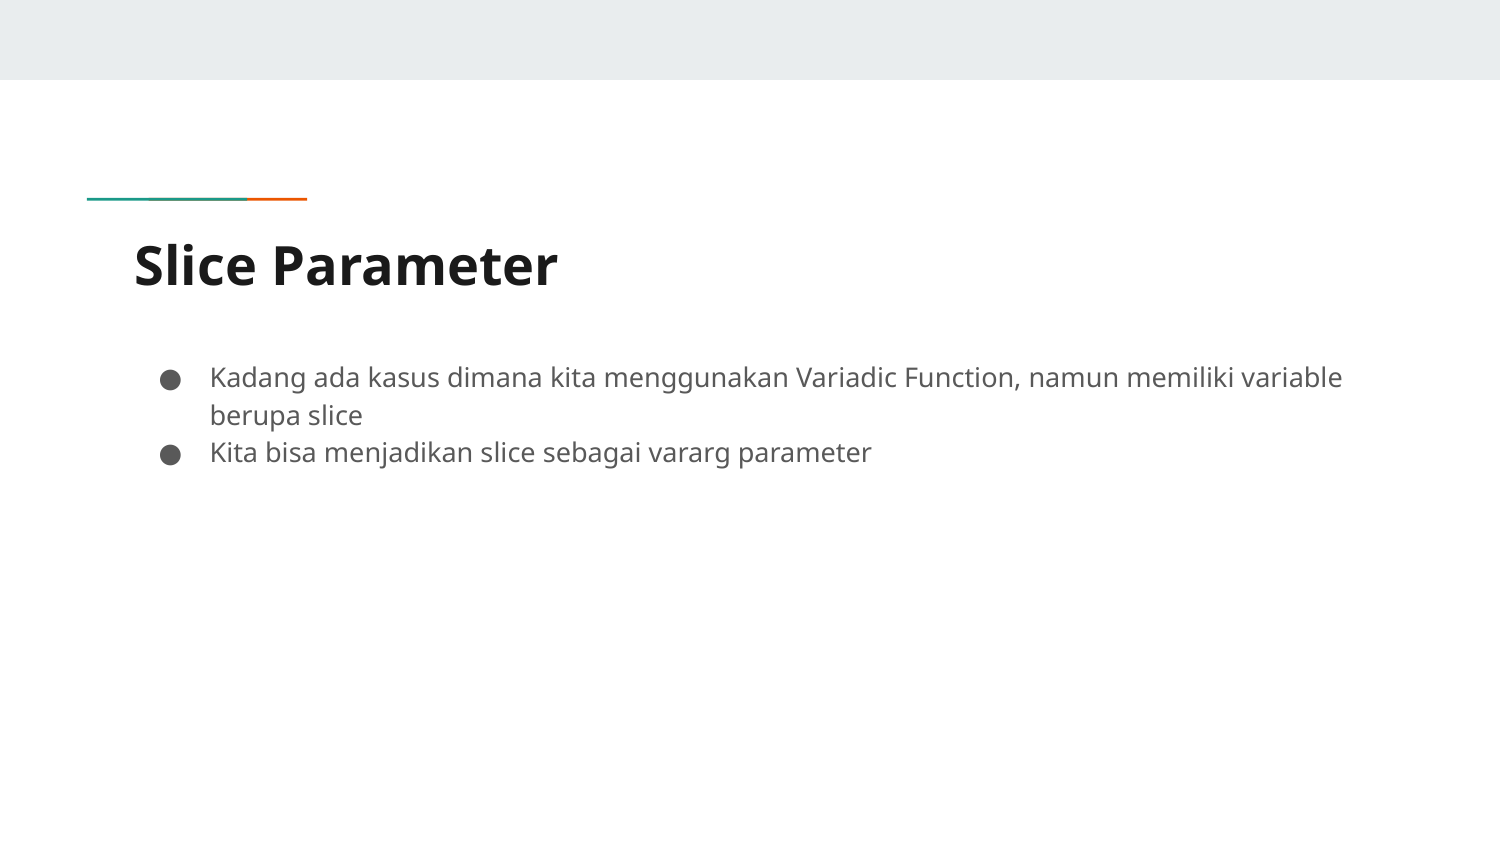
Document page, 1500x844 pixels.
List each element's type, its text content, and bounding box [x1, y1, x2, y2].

list Kadang ada kasus dimana kita menggunakan Variadic Function, namun memiliki variable berupa slice Kita bisa menjadikan slice sebagai vararg parameter [119, 341, 1381, 712]
title Slice Parameter [119, 216, 1381, 305]
